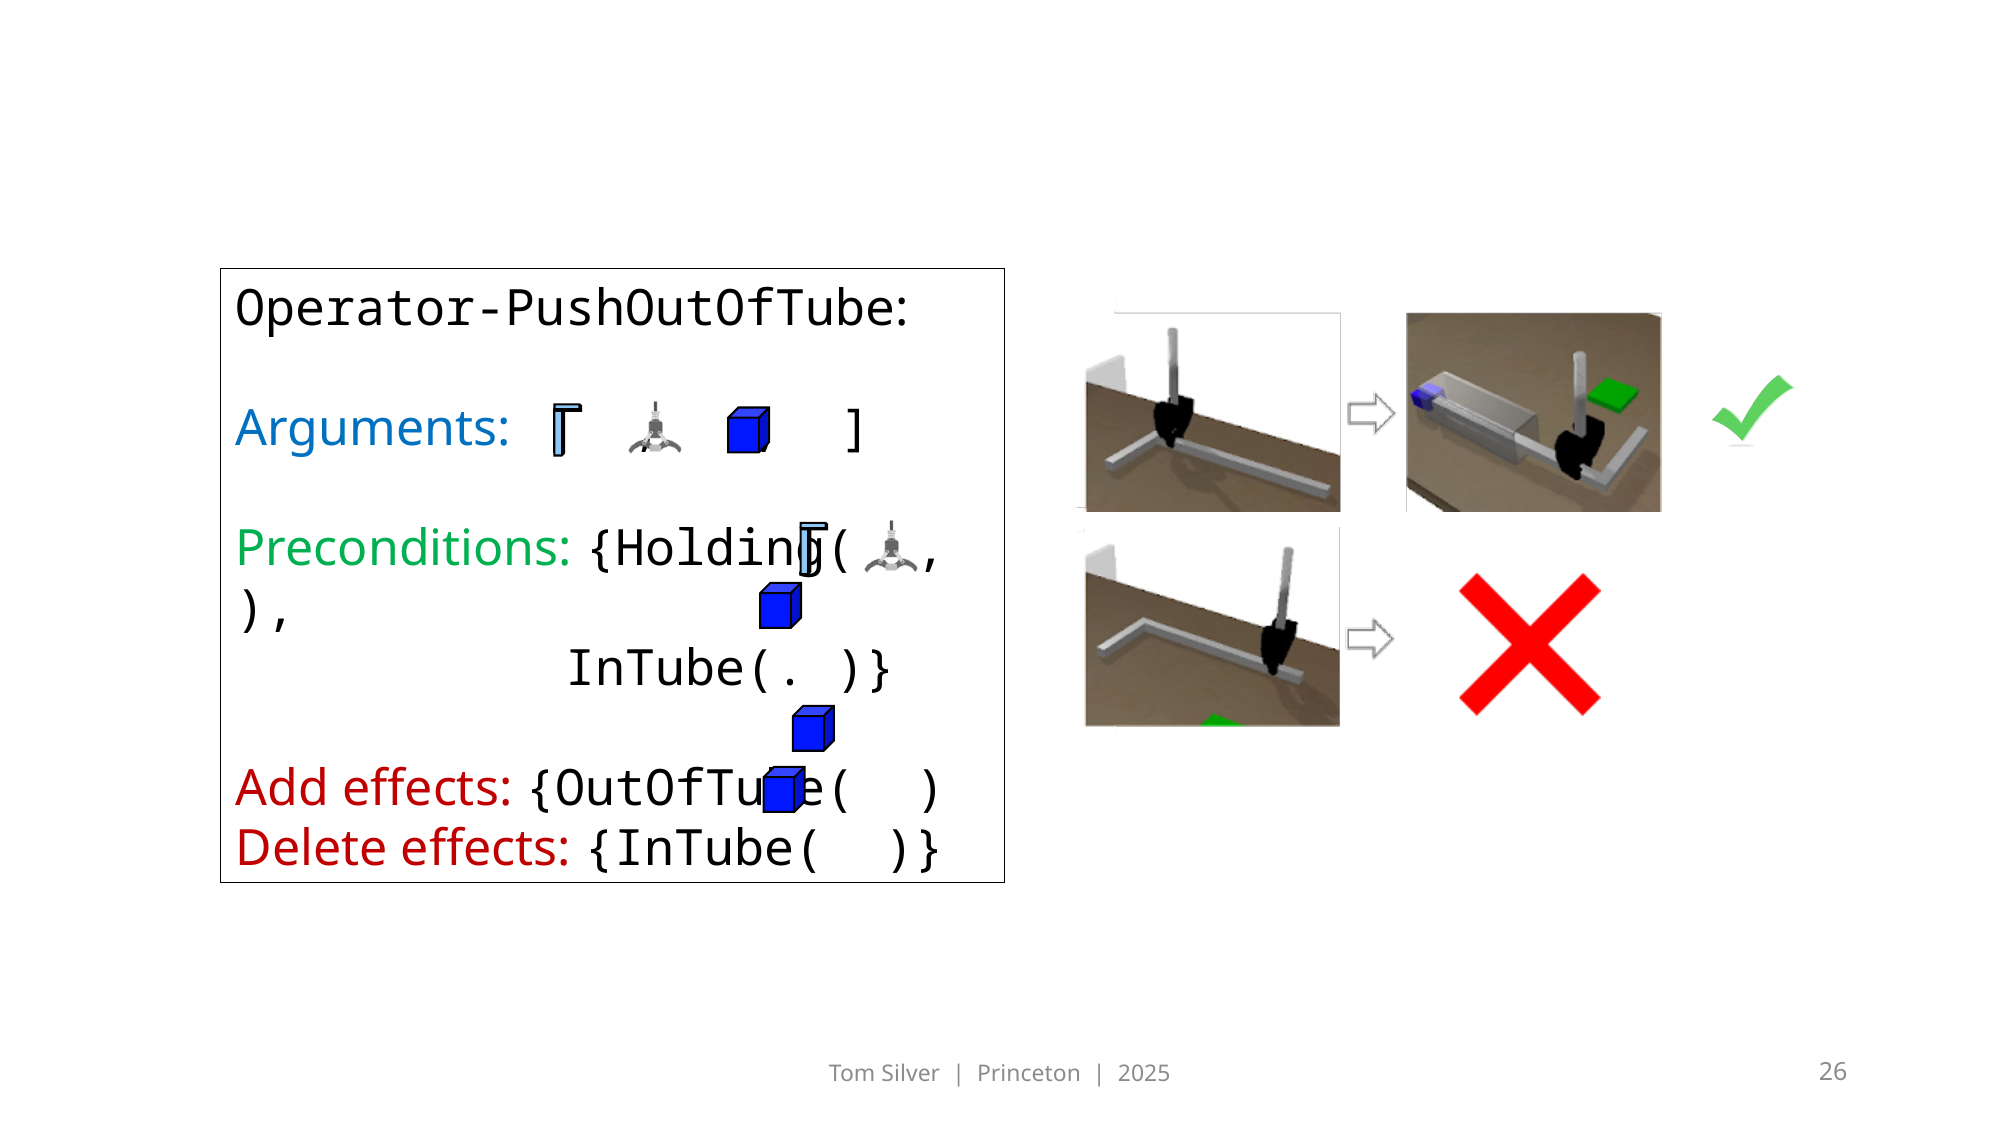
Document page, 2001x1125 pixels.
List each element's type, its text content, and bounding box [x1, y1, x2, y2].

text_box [797, 707, 830, 715]
picture [858, 514, 924, 583]
picture [1076, 297, 1670, 512]
picture [622, 395, 688, 465]
text_box [762, 765, 806, 813]
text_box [554, 404, 581, 456]
picture [1712, 375, 1795, 447]
picture [1076, 521, 1401, 736]
footer Tom Silver | Princeton | 2025 [605, 1042, 1395, 1103]
text_box [759, 581, 803, 629]
text_box [791, 704, 835, 752]
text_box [733, 409, 765, 416]
picture [1458, 573, 1601, 716]
text_box u1 [768, 768, 801, 776]
slide_number 26 [1412, 1042, 1863, 1103]
text_box Operator-PushOutOfTube: Arguments: [ , , ] Preconditions: {Holding( , ), InTube(. )} Add effects: {OutOfTube( ) Delete effects: {InTube( )} [220, 268, 1005, 883]
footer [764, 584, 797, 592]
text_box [800, 522, 828, 575]
text_box [727, 406, 771, 454]
